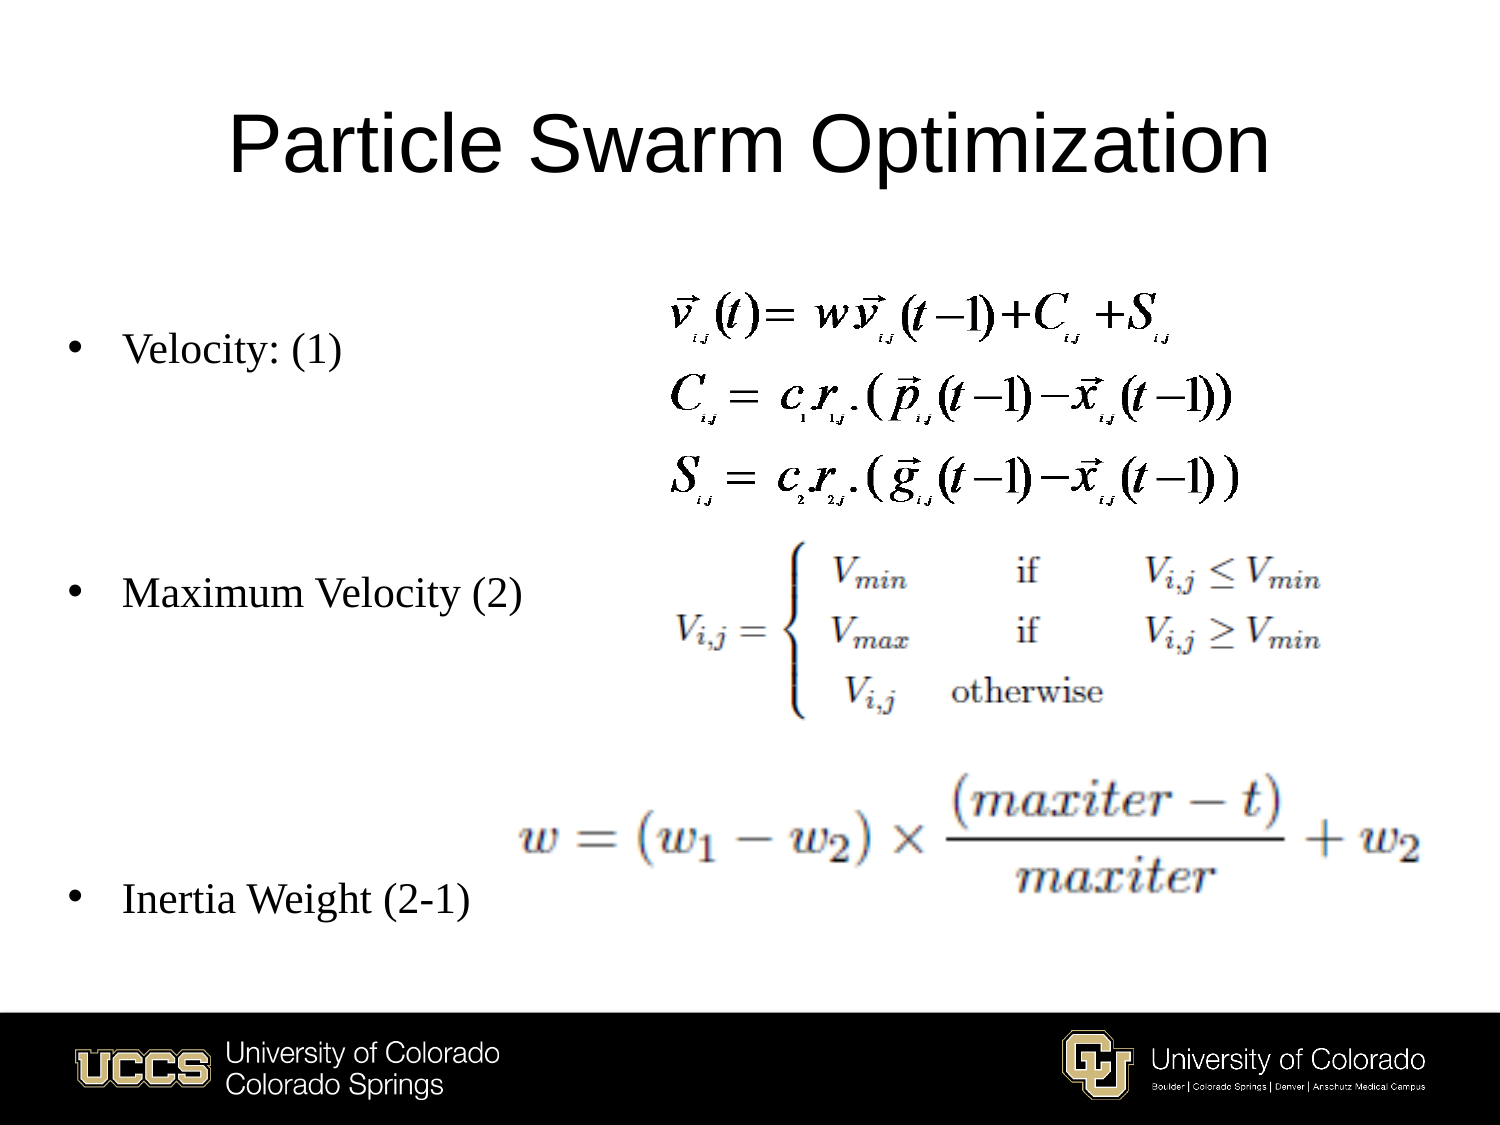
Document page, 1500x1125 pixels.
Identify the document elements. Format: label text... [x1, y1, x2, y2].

title Particle Swarm Optimization [75, 45, 1425, 233]
picture [502, 756, 1438, 909]
picture [1062, 1030, 1425, 1100]
list Velocity: (1) Maximum Velocity (2) Inertia Weight (2-1) [52, 312, 569, 934]
picture [75, 1041, 499, 1100]
picture [667, 533, 1331, 723]
picture [670, 283, 1238, 517]
